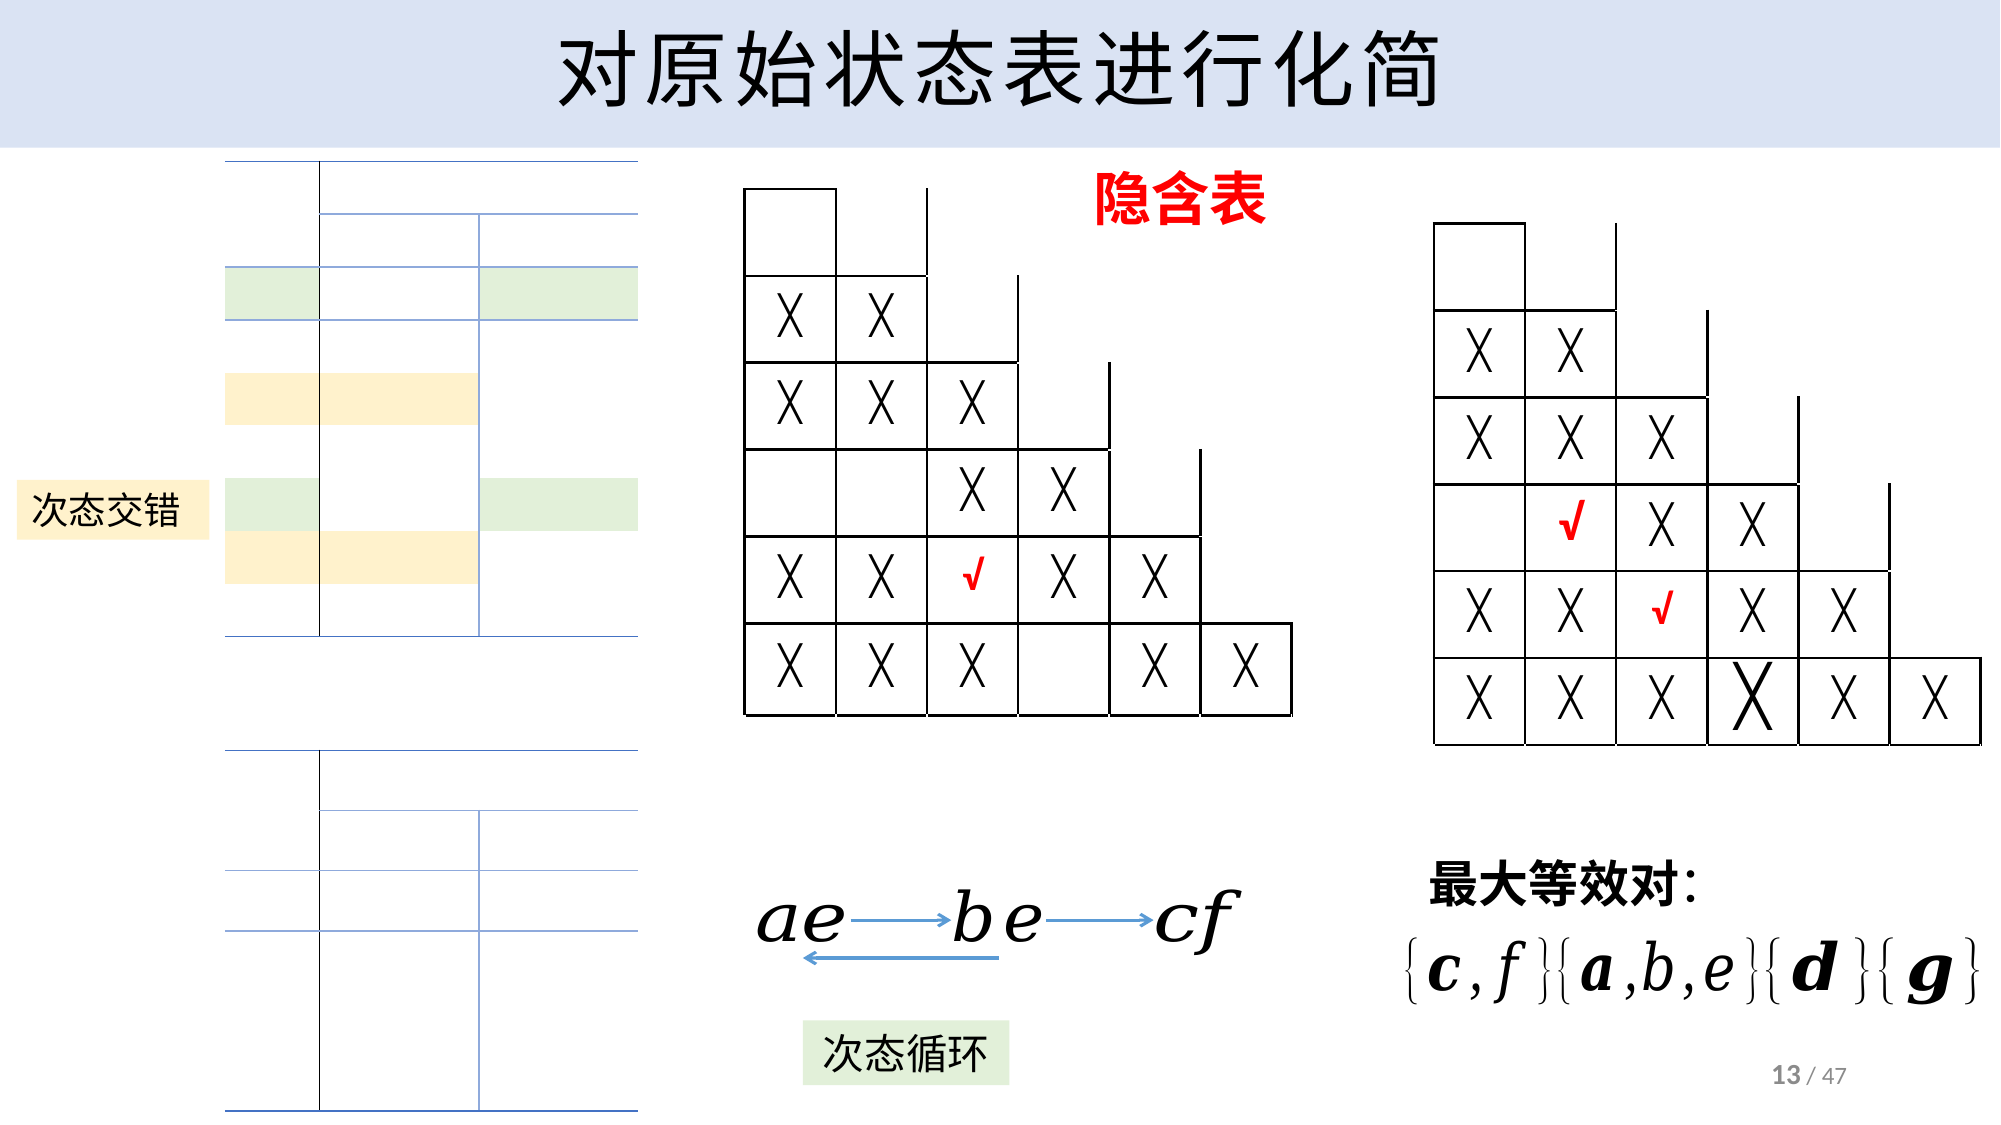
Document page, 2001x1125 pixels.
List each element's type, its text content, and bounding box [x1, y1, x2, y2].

text_box 隐含表 [1078, 155, 1283, 240]
slide_number 13 / 47 [1412, 1042, 1863, 1103]
text_box 次态交错 [16, 479, 210, 540]
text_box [1402, 845, 1991, 1010]
title 对原始状态表进行化简 [0, 0, 2000, 148]
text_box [754, 882, 1248, 1086]
